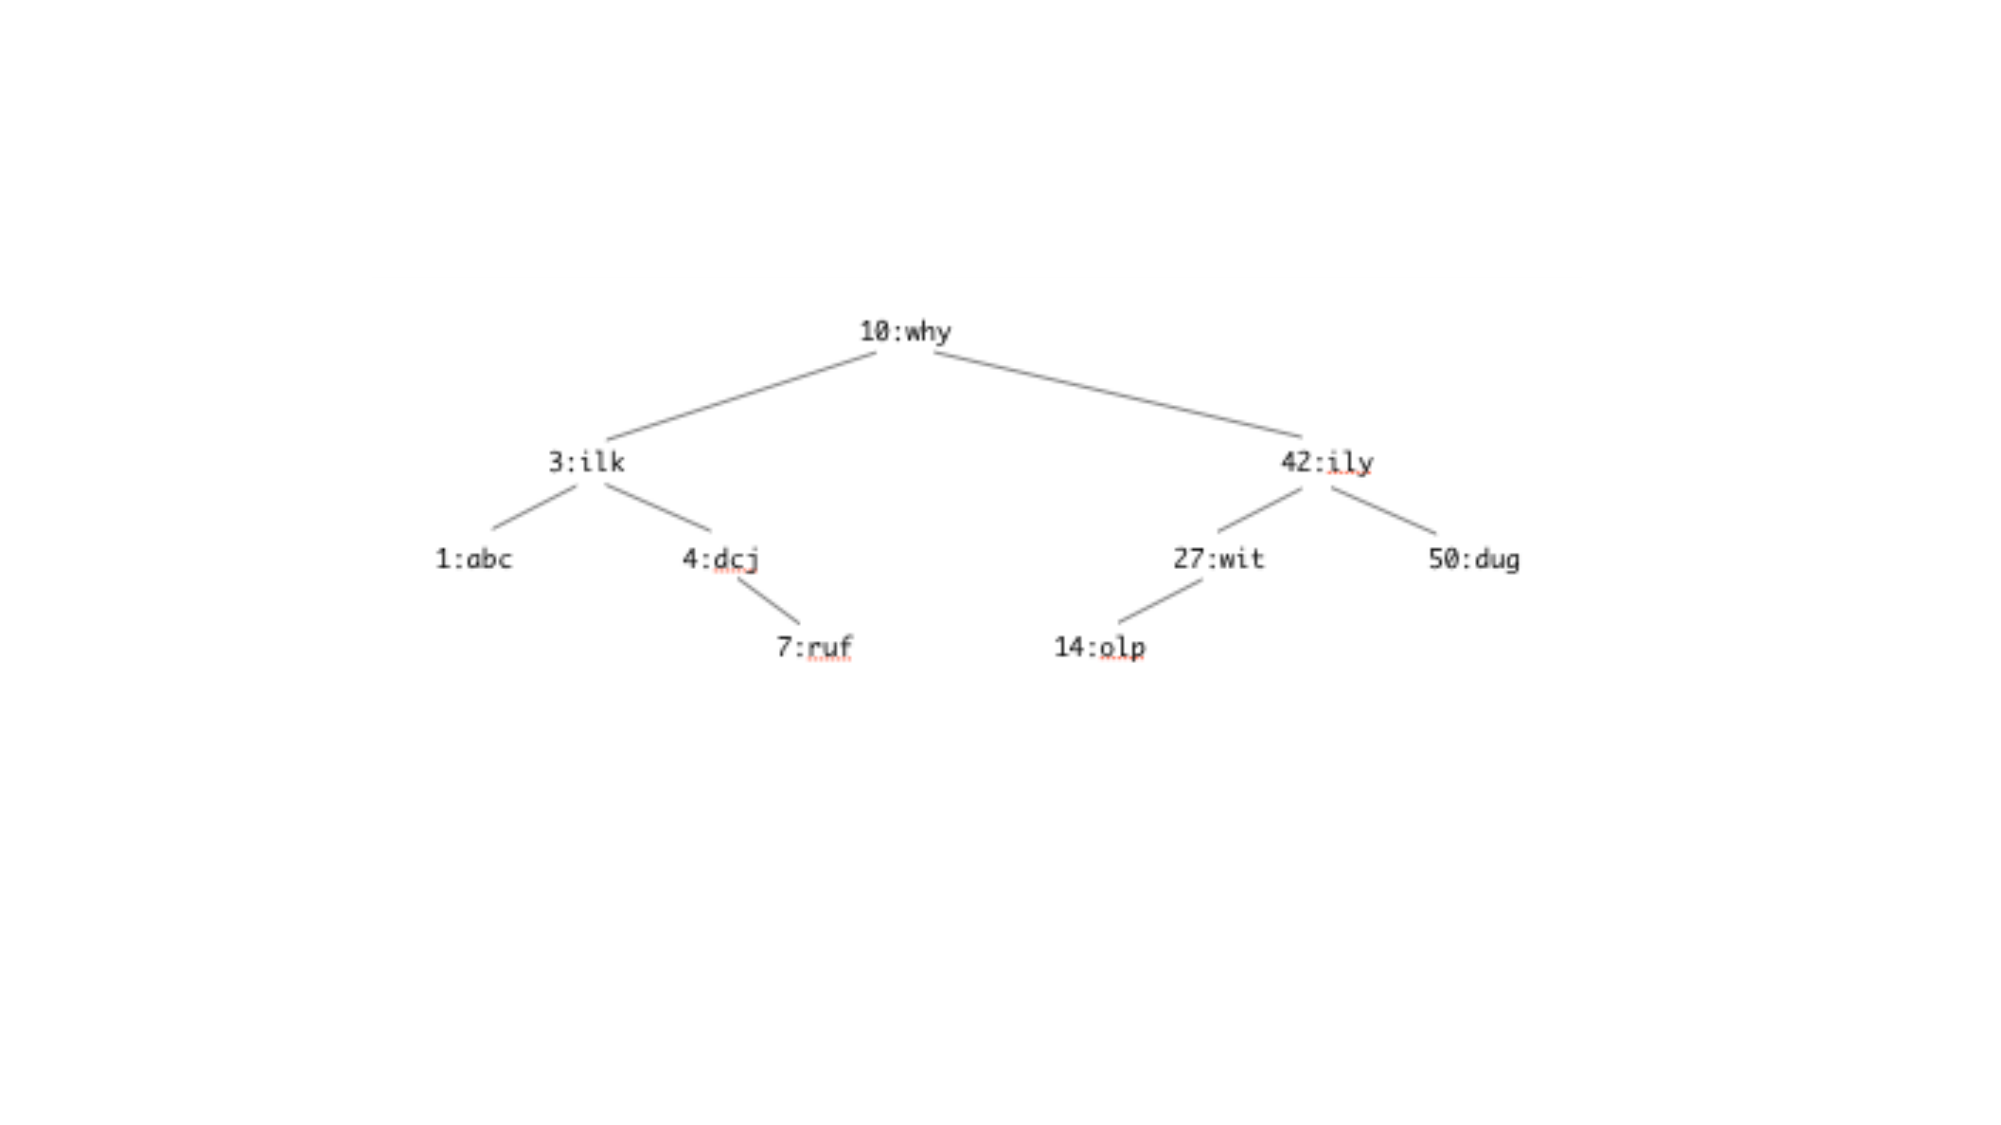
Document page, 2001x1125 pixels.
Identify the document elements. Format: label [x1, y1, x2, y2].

picture [372, 276, 1582, 697]
